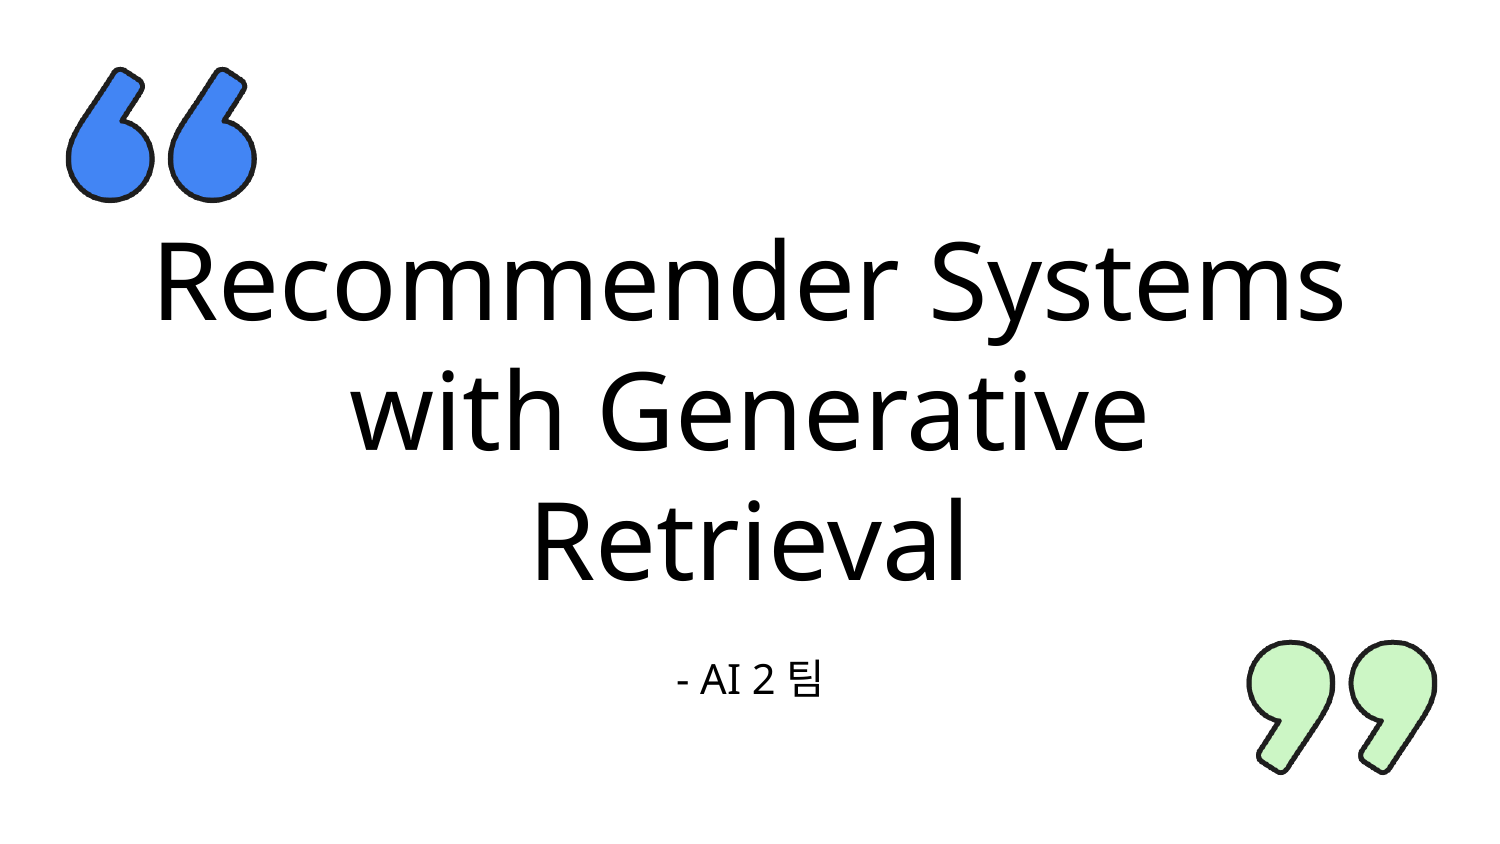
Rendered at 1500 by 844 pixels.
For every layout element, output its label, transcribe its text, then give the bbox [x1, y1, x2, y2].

picture [47, 47, 272, 224]
picture [1225, 619, 1449, 796]
text_box - AI 2팀 [504, 637, 997, 718]
text_box Recommender Systems with Generative Retrieval [119, 197, 1381, 617]
